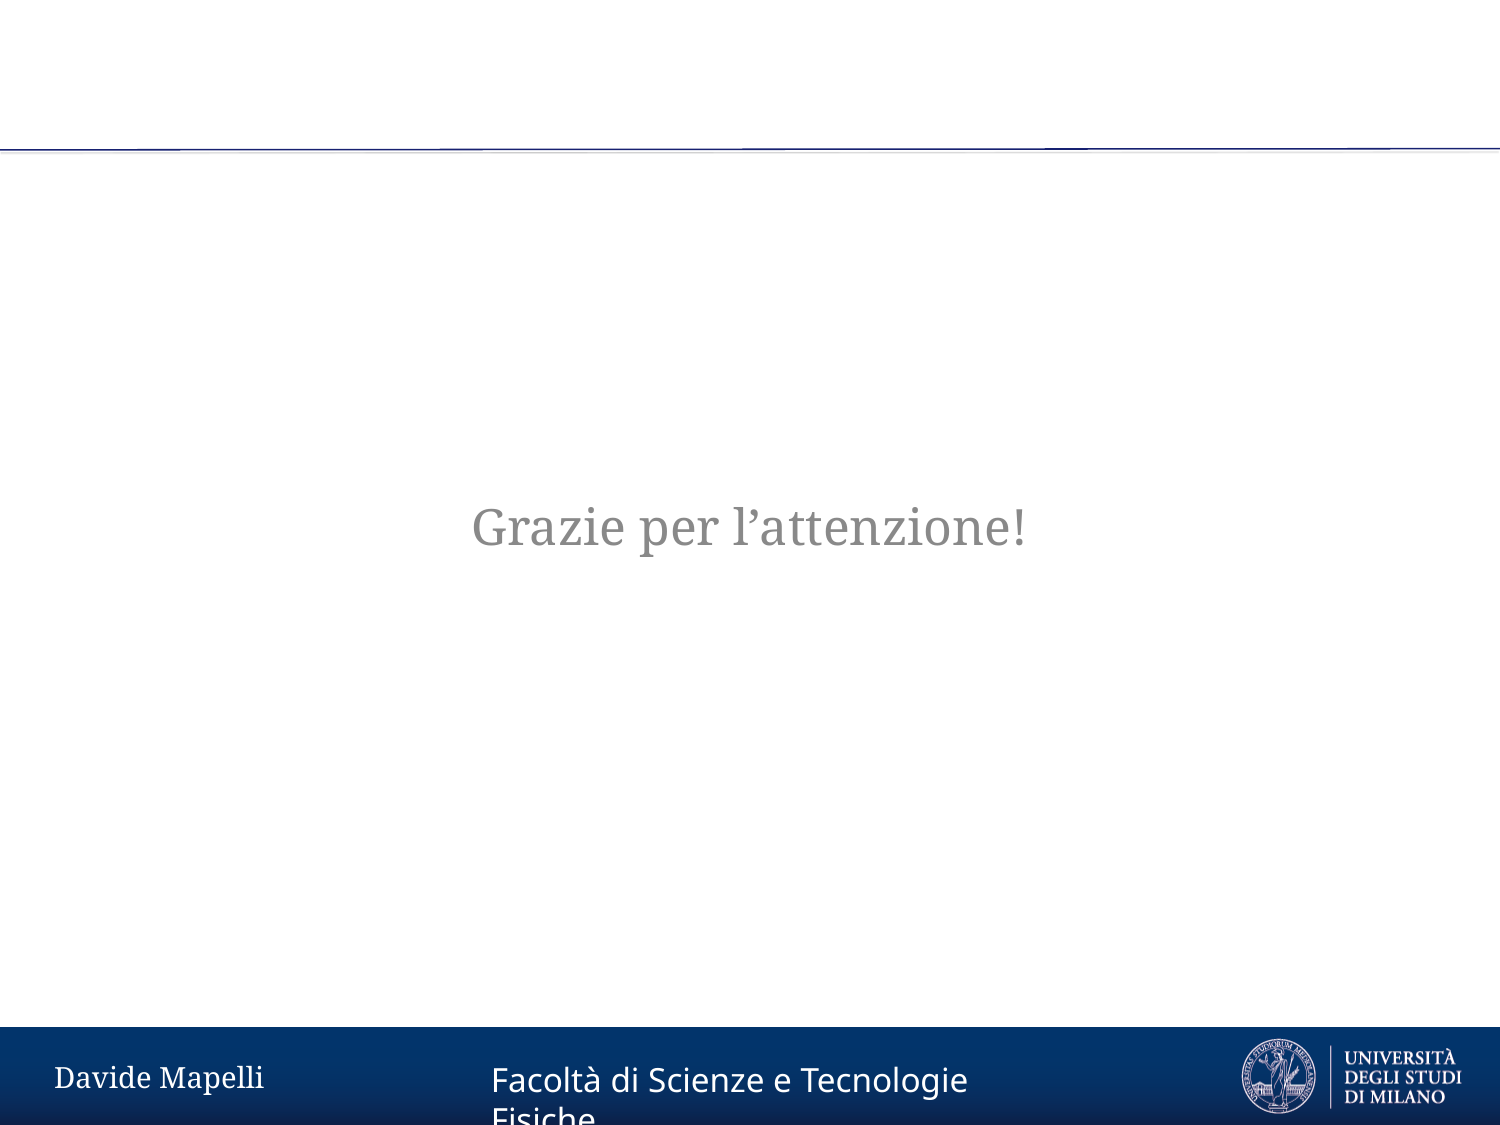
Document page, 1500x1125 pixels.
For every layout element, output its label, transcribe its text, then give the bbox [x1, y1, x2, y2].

picture [0, 1027, 1500, 1125]
text_box Davide Mapelli [39, 1052, 308, 1103]
subtitle Grazie per l’attenzione! [225, 487, 1275, 775]
text_box Facoltà di Scienze e Tecnologie Fisiche [476, 1052, 1024, 1125]
